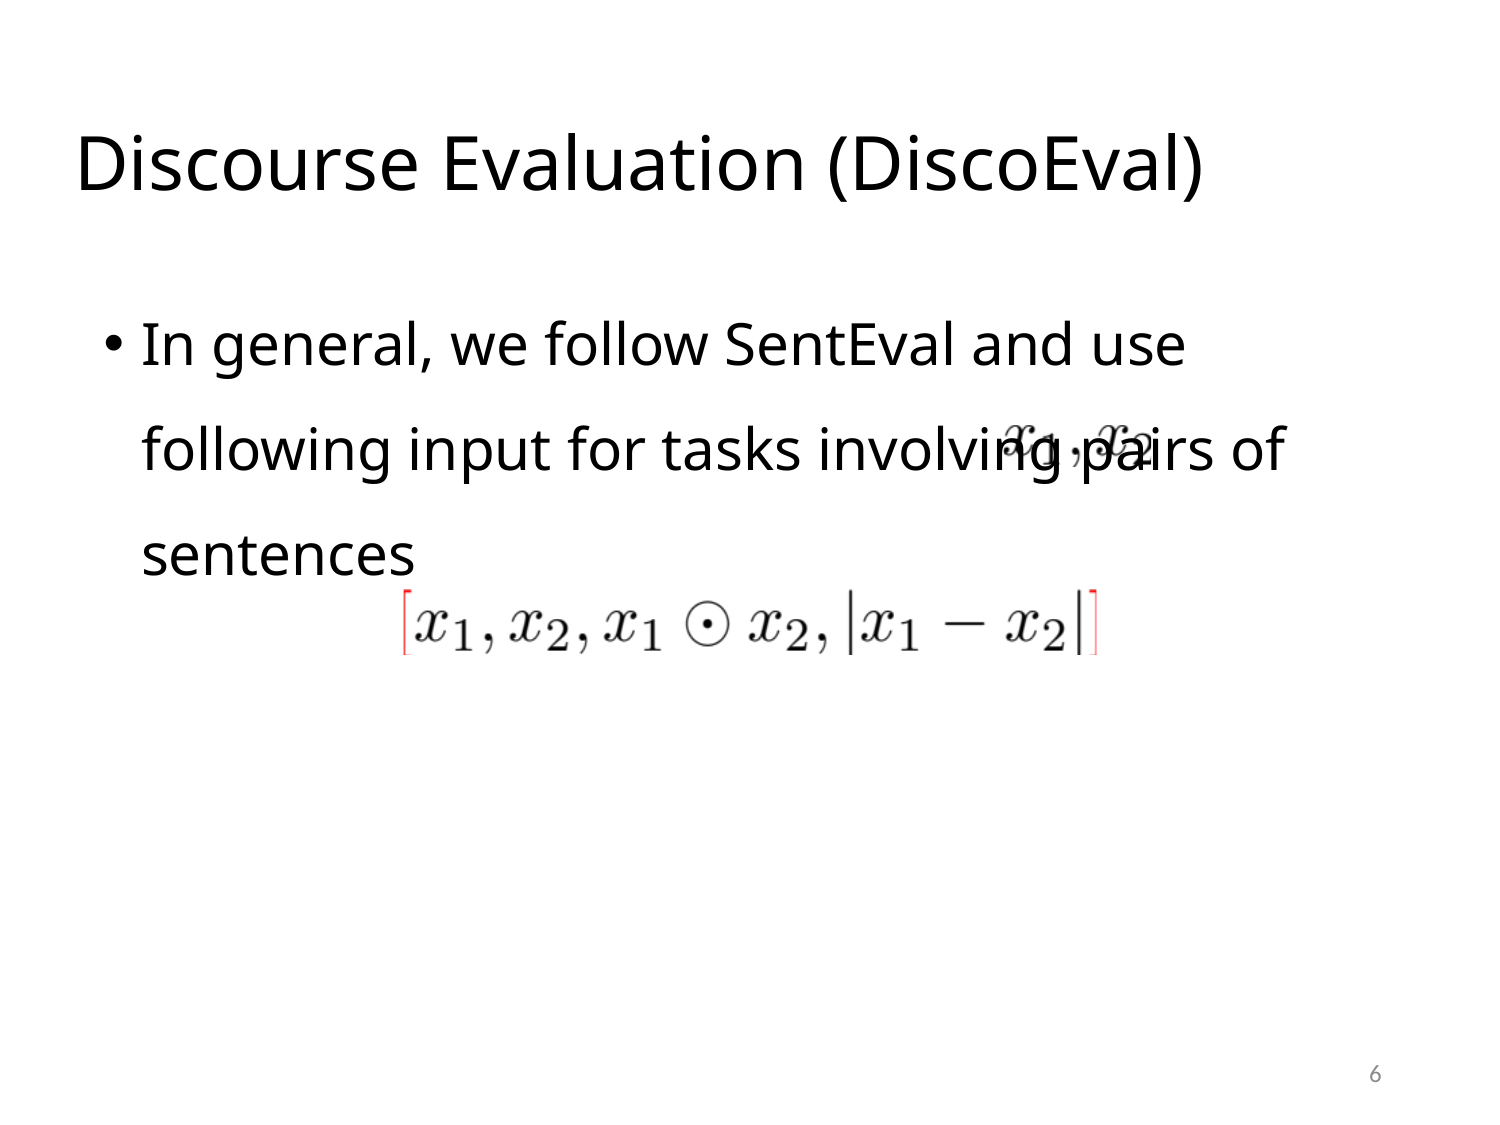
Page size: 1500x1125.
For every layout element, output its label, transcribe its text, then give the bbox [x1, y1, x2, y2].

picture [403, 588, 1097, 655]
title Discourse Evaluation (DiscoEval) [59, 84, 1261, 248]
list In general, we follow SentEval and use following input for tasks involving pairs of sentences [88, 265, 1465, 979]
slide_number 5 [1059, 1042, 1397, 1103]
picture [1003, 424, 1152, 467]
